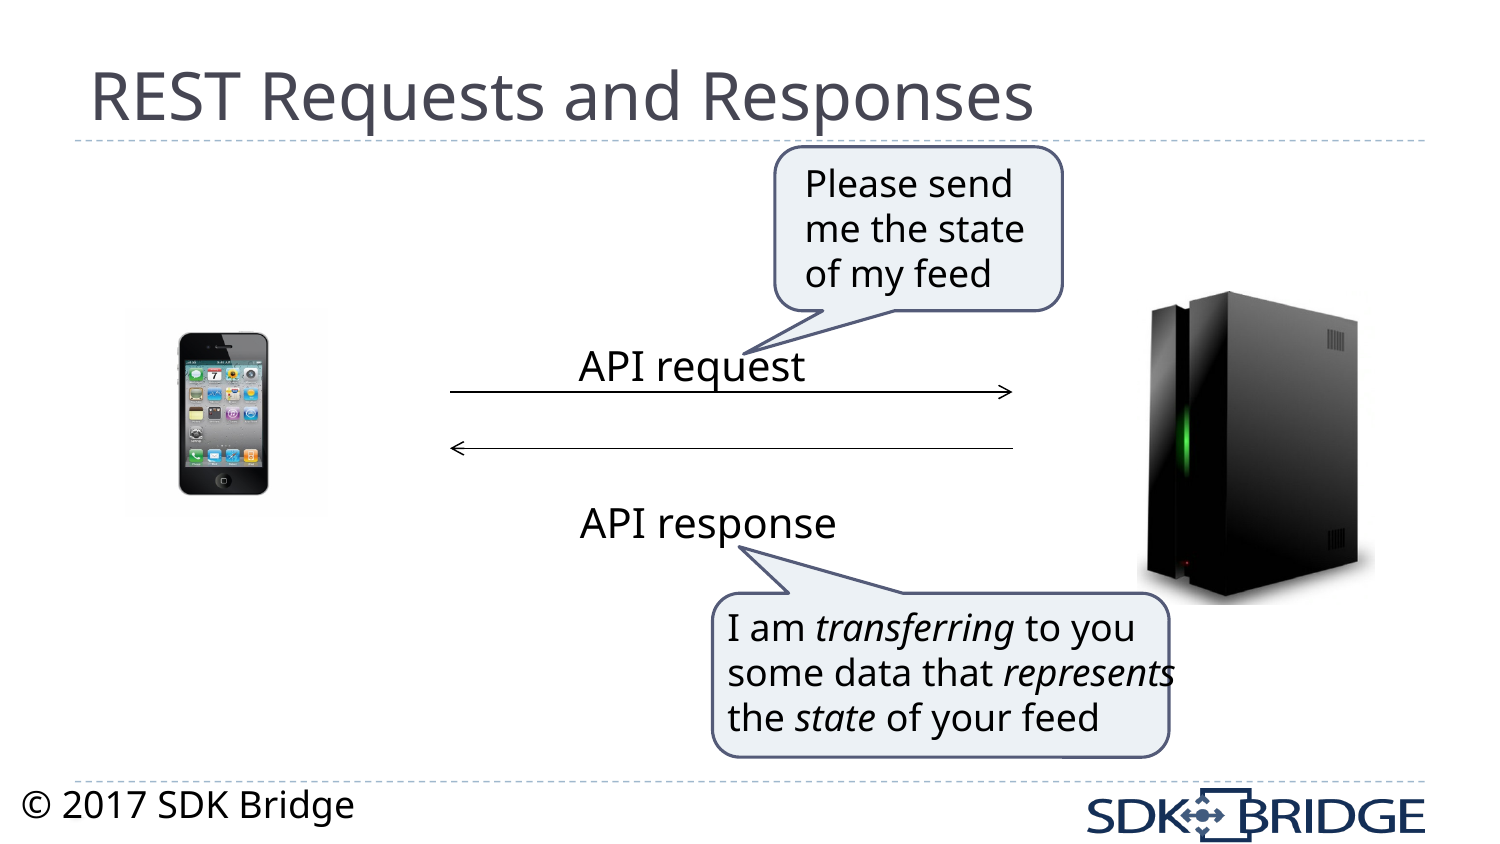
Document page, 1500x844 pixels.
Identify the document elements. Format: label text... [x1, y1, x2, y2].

text_box API request [563, 332, 821, 391]
picture [124, 308, 328, 517]
text_box Please send me the state of my feed [789, 153, 1048, 303]
text_box API response [565, 489, 852, 555]
text_box [724, 545, 1131, 596]
picture [1137, 291, 1376, 606]
picture [1087, 788, 1425, 843]
text_box [773, 145, 1064, 334]
text_box [716, 747, 1165, 759]
title REST Requests and Responses [75, 18, 1425, 141]
text_box I am transferring to you some data that represents the state of your feed [712, 596, 1193, 747]
